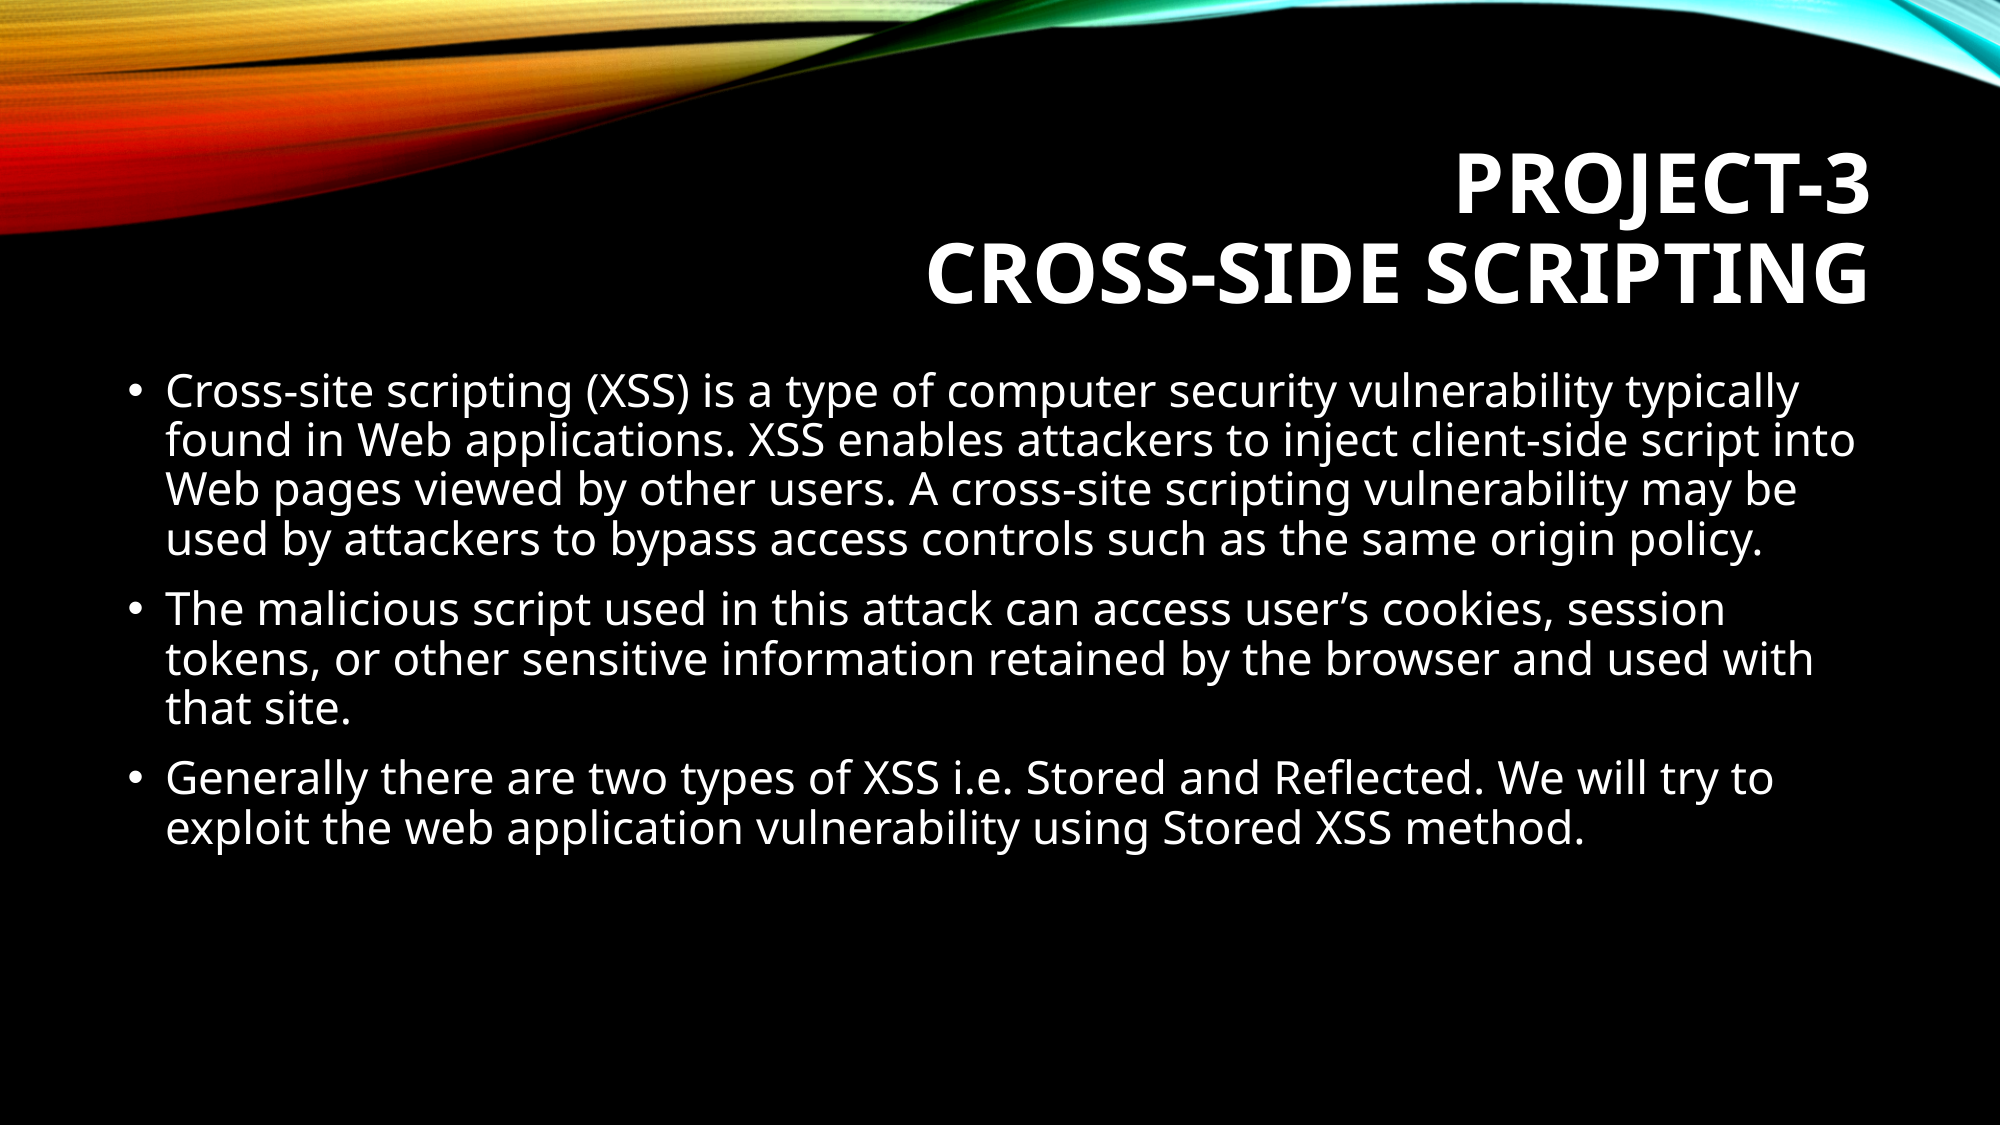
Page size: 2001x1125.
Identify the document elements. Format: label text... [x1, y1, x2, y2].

picture [0, 0, 2000, 237]
title Project-3 CROSS-SIDE SCRIPTING [474, 125, 1888, 338]
list Cross-site scripting (XSS) is a type of computer security vulnerability typically found in Web applications. XSS enables attackers to inject client-side script into Web pages viewed by other users. A cross-site scripting vulnerability may be used by attackers to bypass access controls such as the same origin policy. The malicious script used in this attack can access user’s cookies, session tokens, or other sensitive information retained by the browser and used with that site. Generally there are two types of XSS i.e. Stored and Reflected. We will try to exploit the web application vulnerability using Stored XSS method. [112, 360, 1888, 1021]
